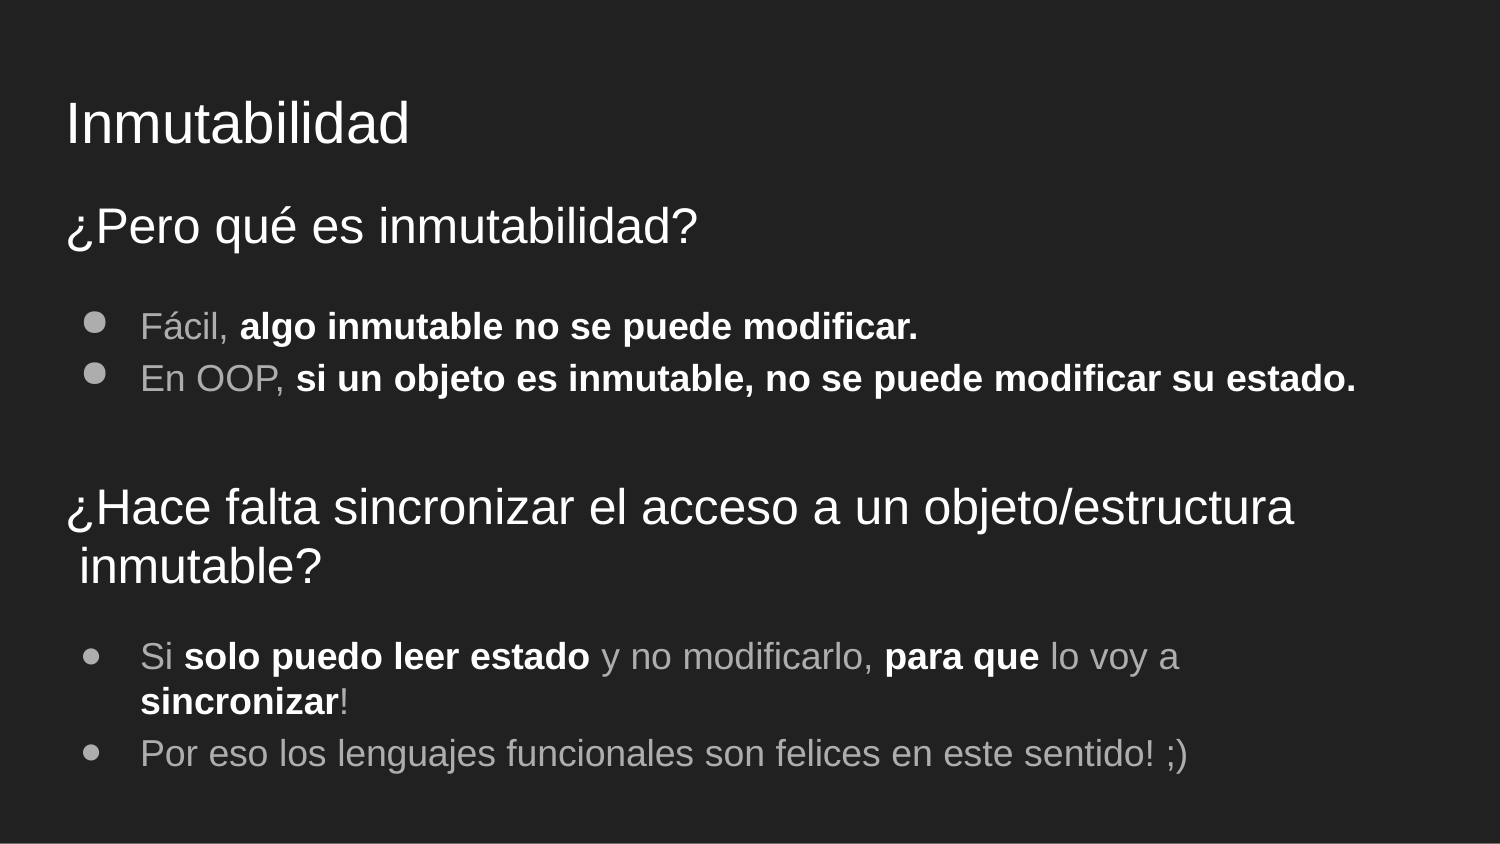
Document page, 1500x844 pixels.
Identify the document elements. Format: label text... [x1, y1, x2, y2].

title Inmutabilidad [63, 82, 414, 191]
text_box ¿Pero qué es inmutabilidad? Fácil, algo inmutable no se puede modificar. En OOP, si un objeto es inmutable, no se puede modificar su estado. ¿Hace falta sincronizar el acceso a un objeto/estructura inmutable? Si solo puedo leer estado y no modificarlo, para que lo voy a sincronizar! Por eso los lenguajes funcionales son felices en este sentido! ;) [63, 191, 1406, 774]
